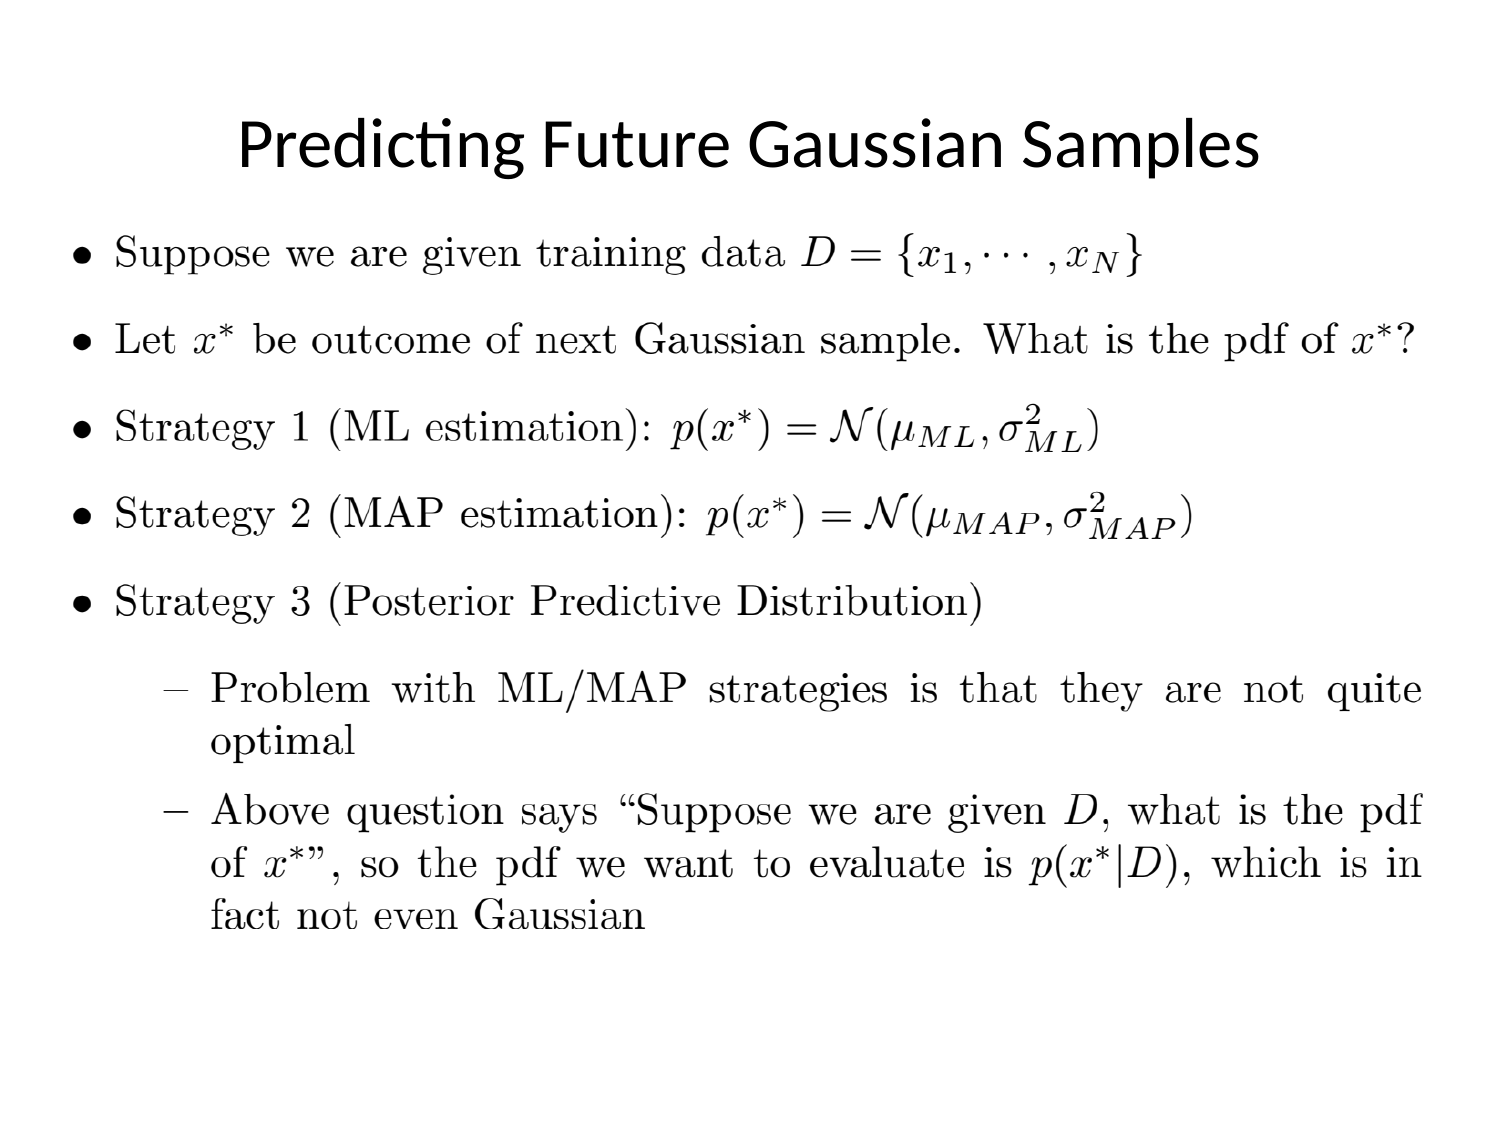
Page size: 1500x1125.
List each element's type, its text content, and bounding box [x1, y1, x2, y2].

picture [72, 232, 1423, 929]
title Predicting Future Gaussian Samples [75, 45, 1425, 232]
